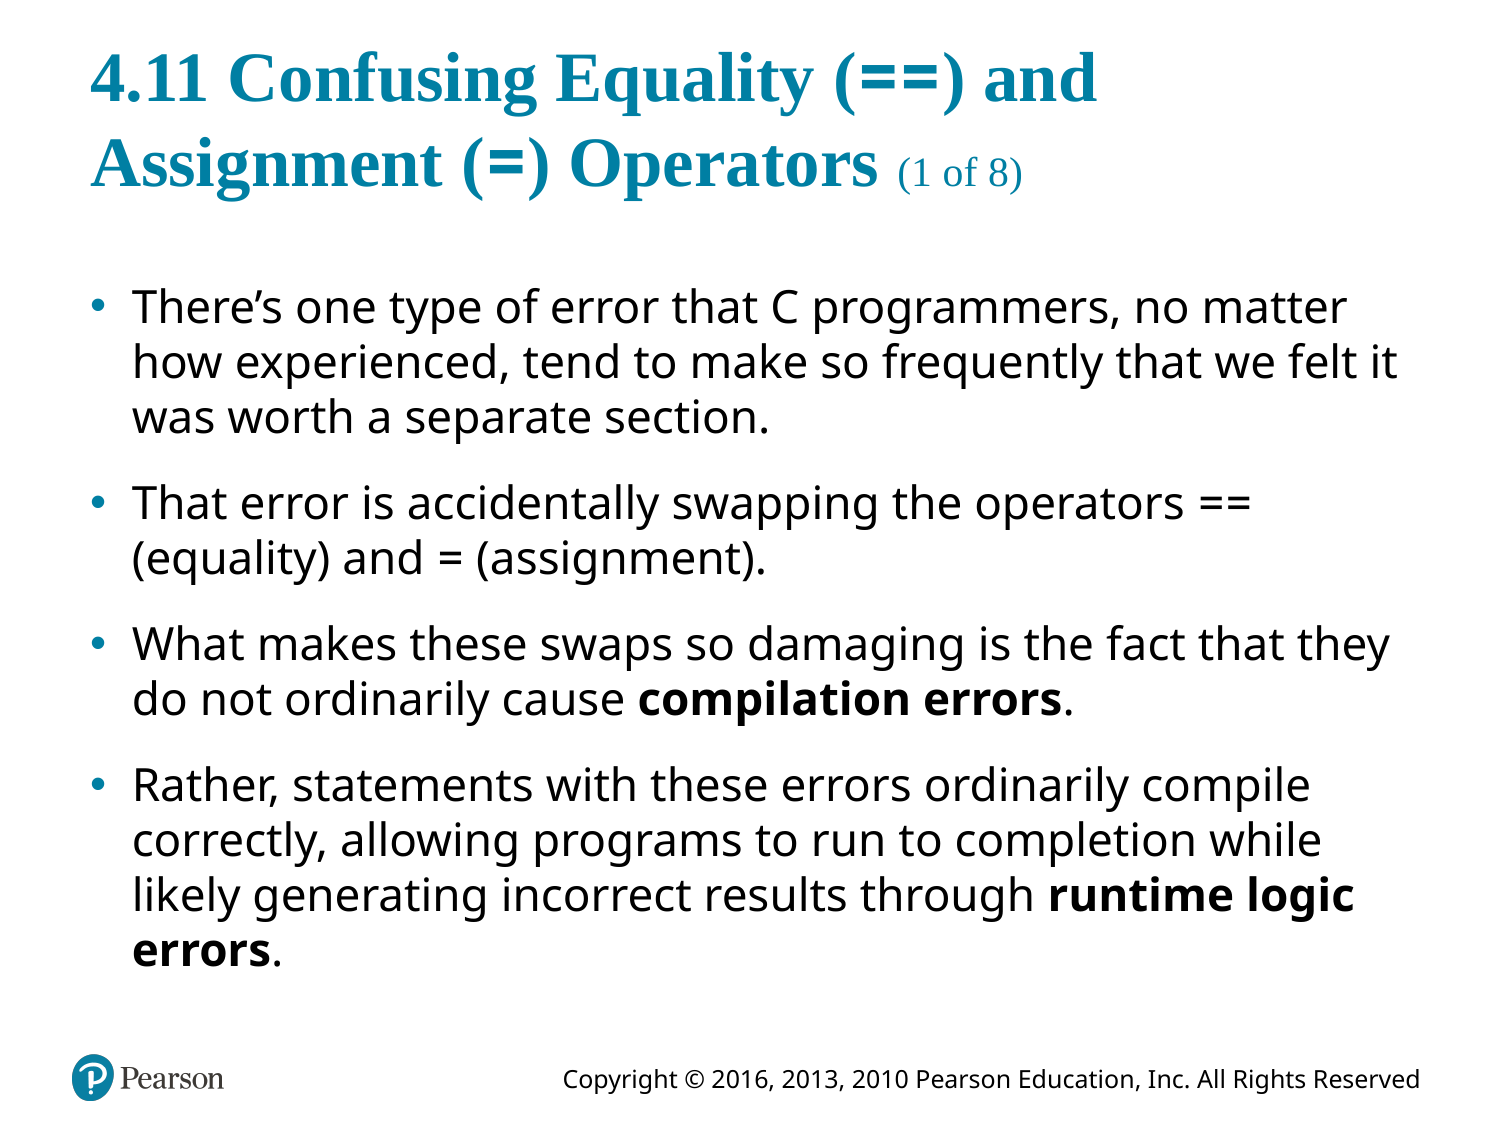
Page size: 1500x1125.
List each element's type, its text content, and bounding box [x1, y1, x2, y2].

picture [80, 1063, 106, 1088]
picture [72, 1087, 83, 1101]
picture [72, 1054, 88, 1070]
picture [98, 1054, 224, 1101]
list There’s one type of error that C programmers, no matter how experienced, tend to make so frequently that we felt it was worth a separate section. That error is accidentally swapping the operators == (equality) and = (assignment). What makes these swaps so damaging is the fact that they do not ordinarily cause compilation errors. Rather, statements with these errors ordinarily compile correctly, allowing programs to run to completion while likely generating incorrect results through runtime logic errors. [75, 262, 1425, 1005]
title 4.11 Confusing Equality (==) and Assignment (=) Operators (1 of 8) [75, 35, 1425, 216]
